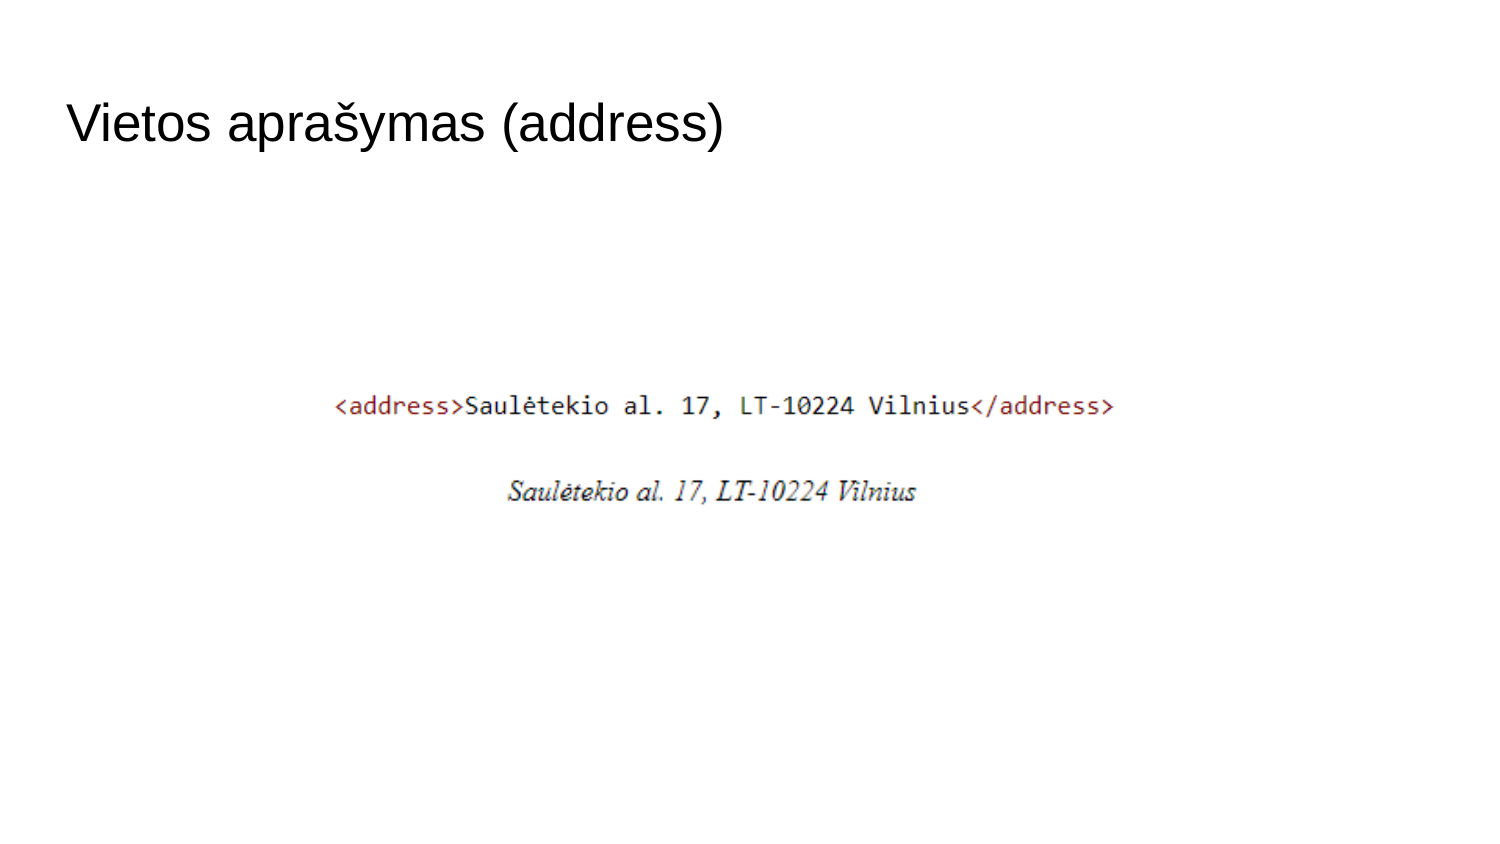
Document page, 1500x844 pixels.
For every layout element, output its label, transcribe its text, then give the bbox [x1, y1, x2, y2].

picture [500, 455, 954, 538]
picture [324, 386, 1130, 428]
title Vietos aprašymas (address) [51, 72, 1449, 167]
